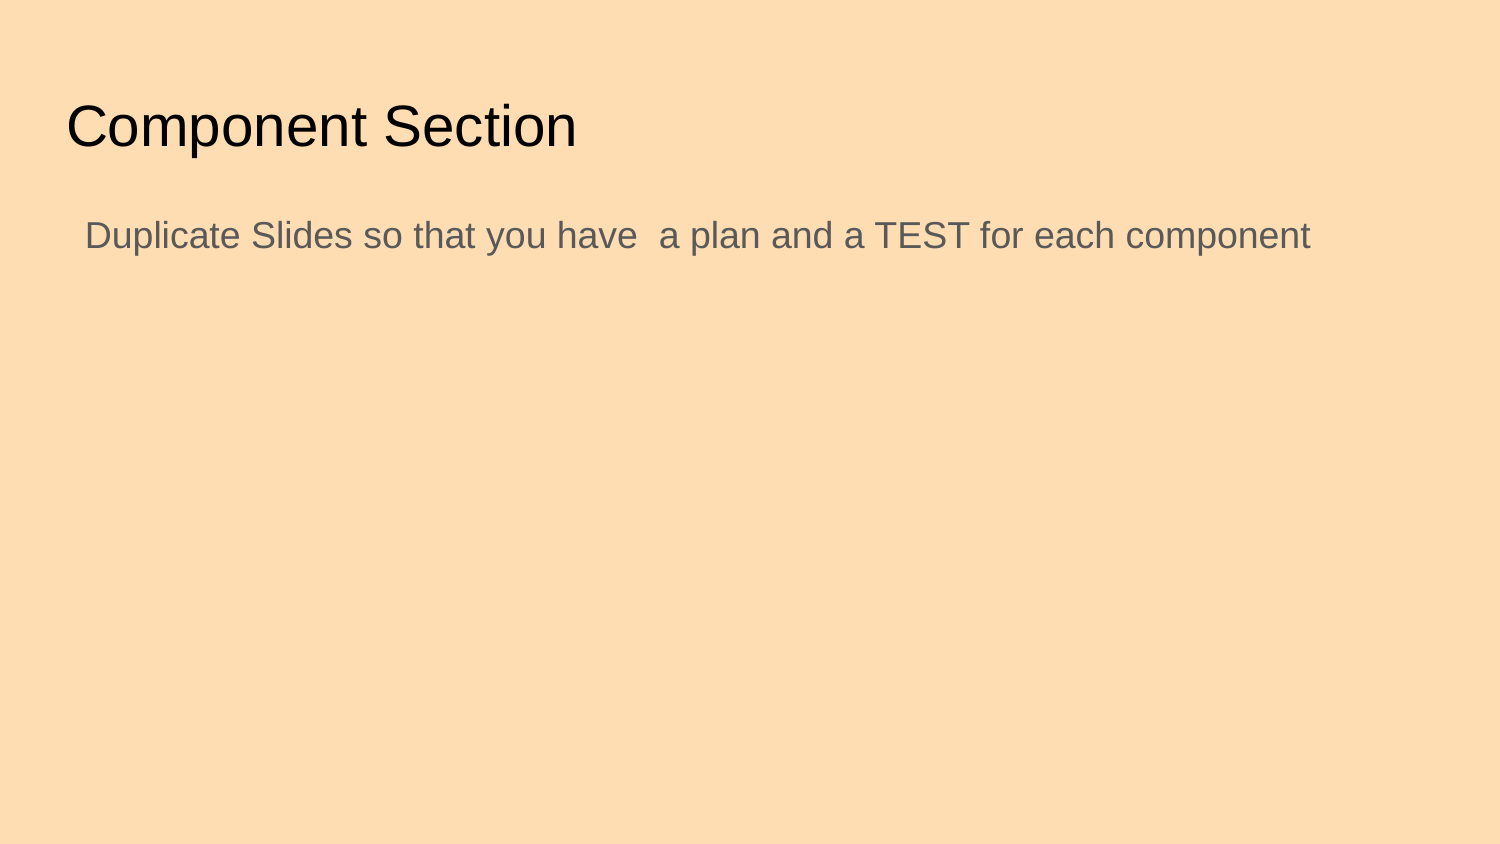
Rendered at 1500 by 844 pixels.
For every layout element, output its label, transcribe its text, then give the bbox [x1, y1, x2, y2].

list Duplicate Slides so that you have a plan and a TEST for each component [51, 189, 1449, 750]
title Component Section [51, 72, 1449, 167]
